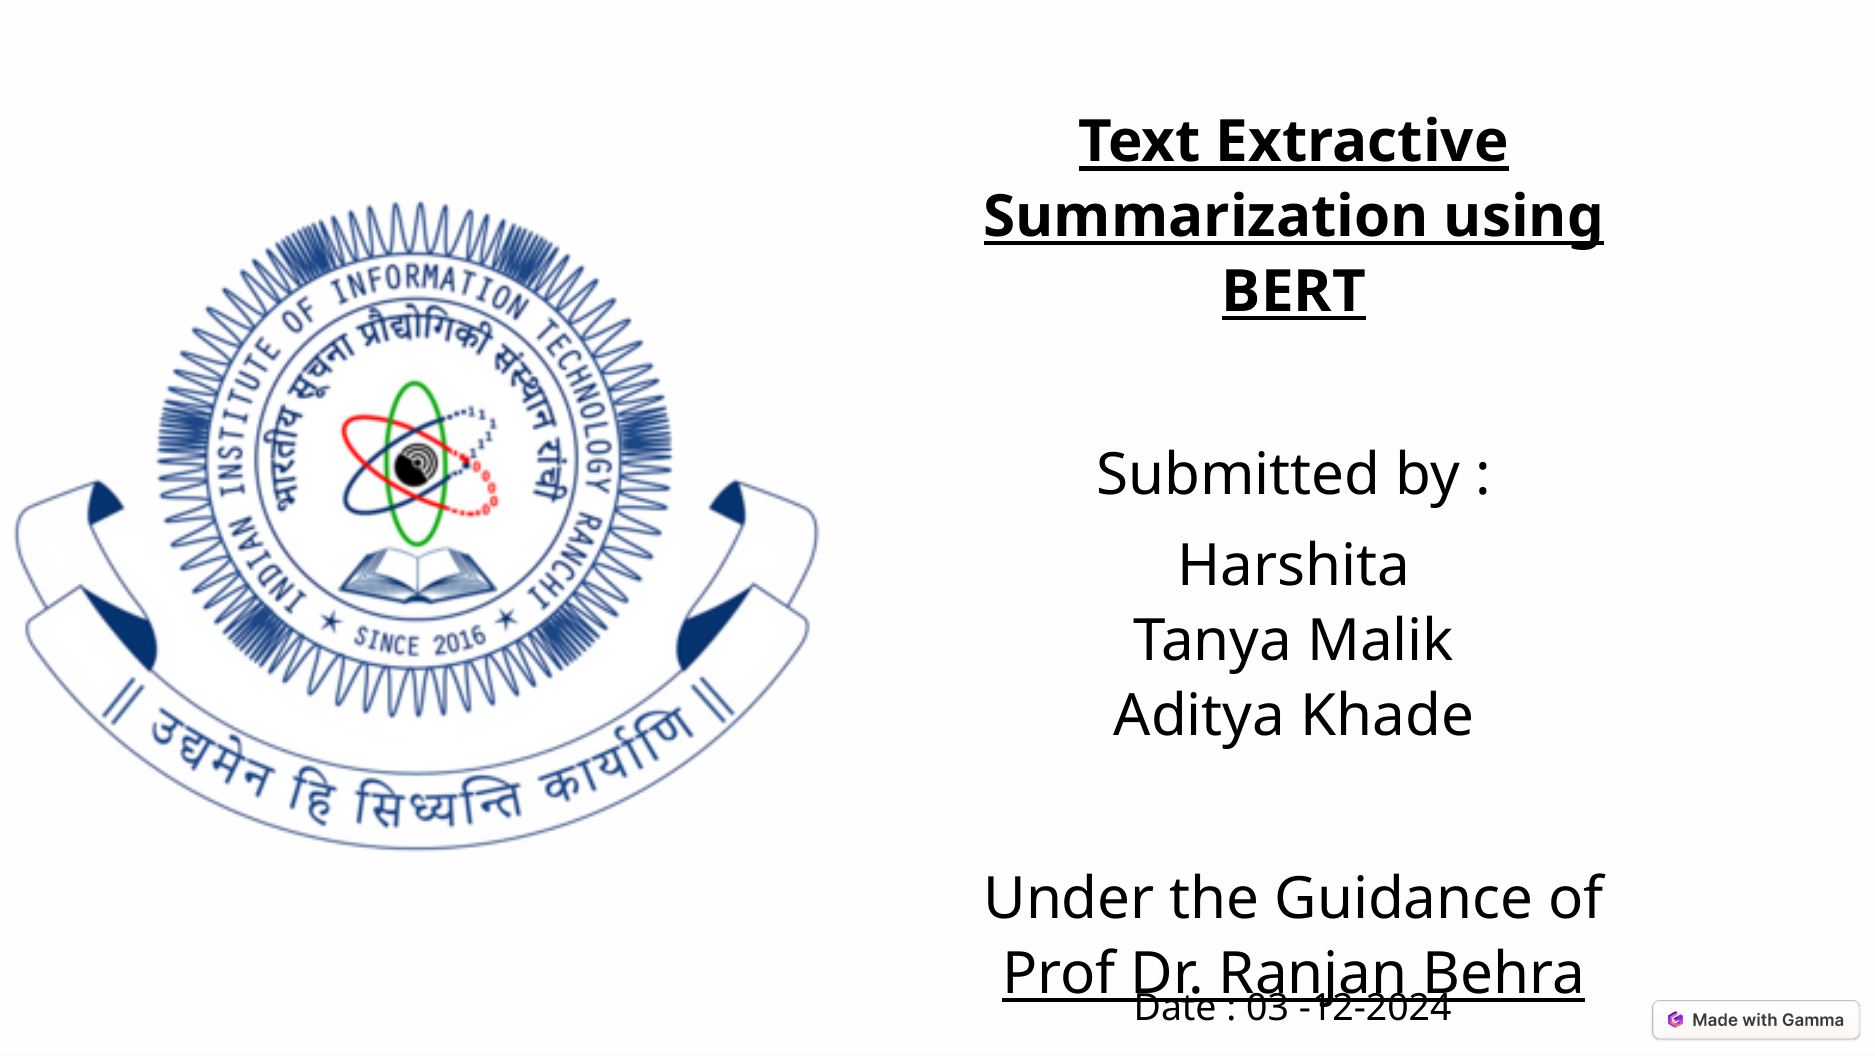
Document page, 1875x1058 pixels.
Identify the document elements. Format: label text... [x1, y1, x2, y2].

picture [1688, 993, 1867, 1046]
text_box Text Extractive Summarization using BERT Submitted by : Harshita Tanya Malik Aditya Khade Under the Guidance of Prof Dr. Ranjan Behra [900, 91, 1688, 1058]
picture [0, 184, 834, 867]
text_box Date : 03 -12-2024 [1118, 975, 1469, 1035]
